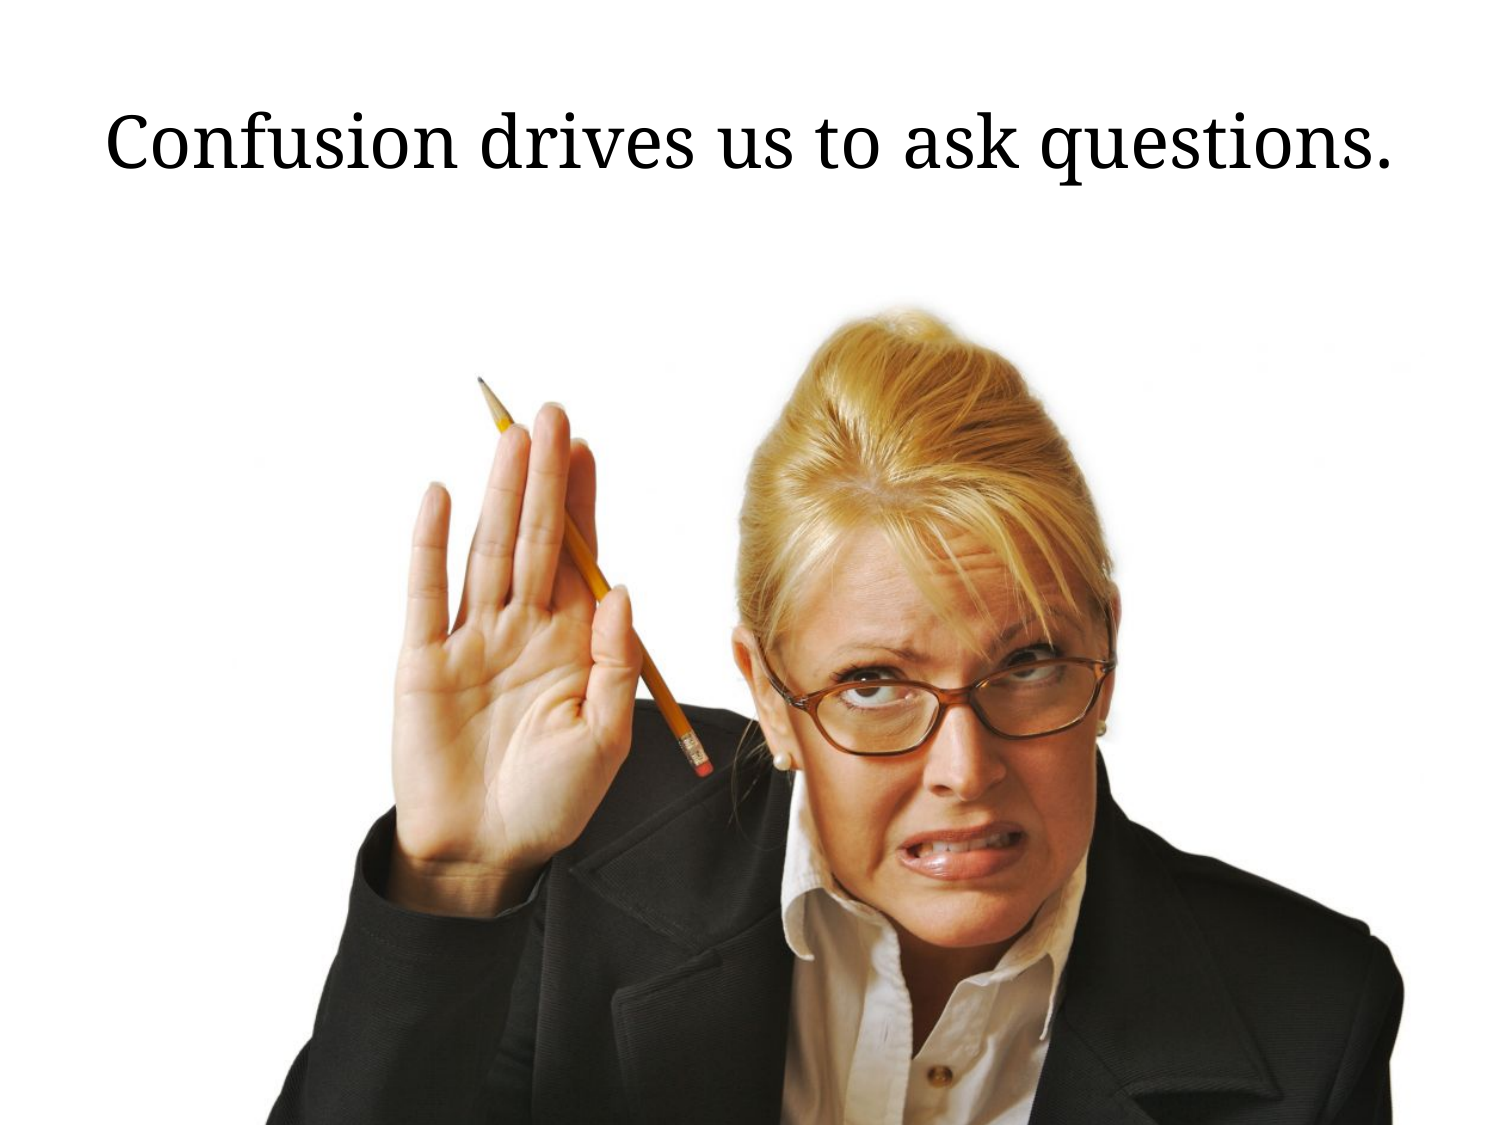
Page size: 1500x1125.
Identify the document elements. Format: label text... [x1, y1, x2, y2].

title Confusion drives us to ask questions. [75, 45, 1425, 233]
picture [131, 286, 1426, 1125]
